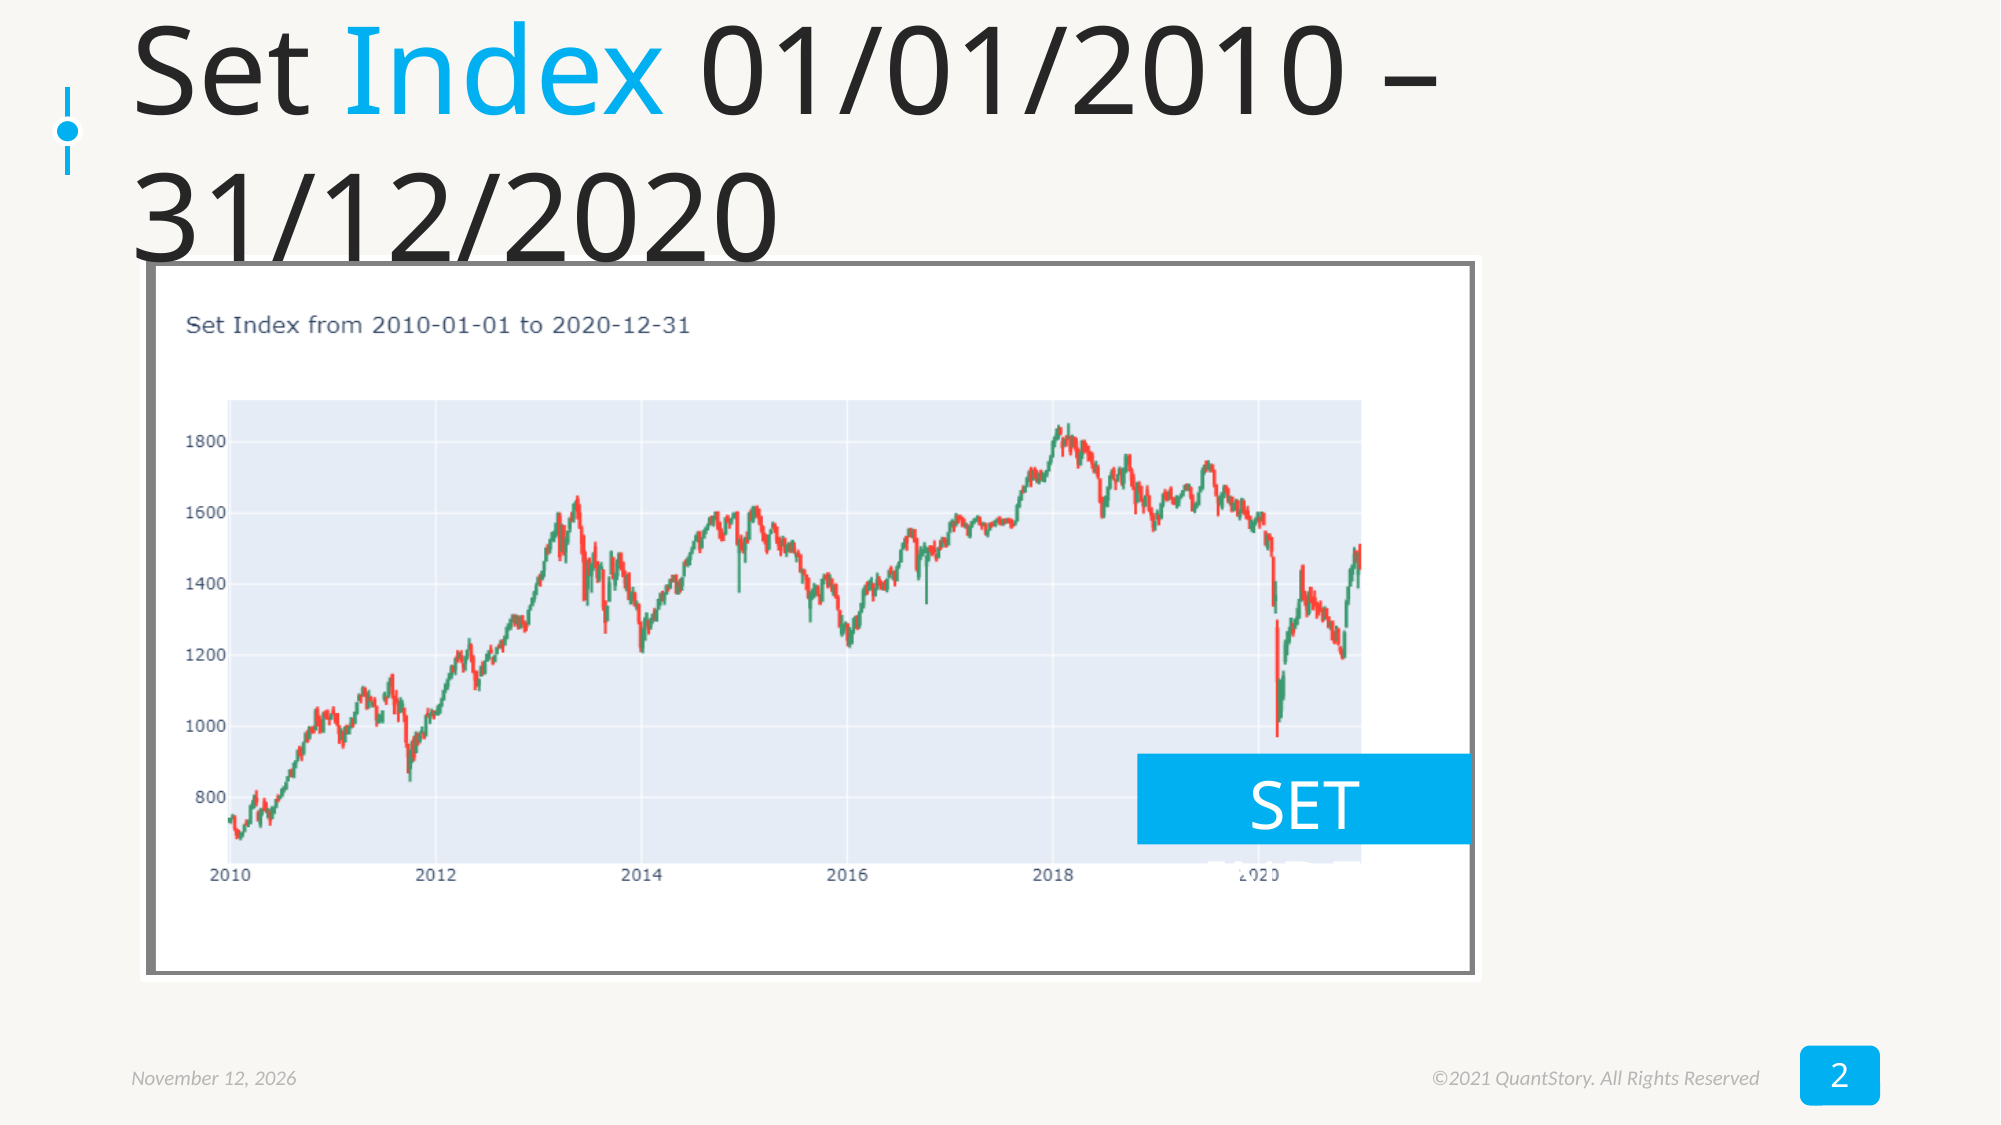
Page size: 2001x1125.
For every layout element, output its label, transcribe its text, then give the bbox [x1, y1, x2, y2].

picture [1324, 782, 1359, 828]
picture [1253, 781, 1282, 829]
slide_number 2 [1800, 1045, 1881, 1106]
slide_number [116, 1056, 584, 1098]
picture [1292, 782, 1318, 828]
footer ©2021 QuantStory. All Rights Reserved [908, 1056, 1775, 1098]
title Set Index 01/01/2010 – 31/12/2020 [116, 45, 1900, 233]
picture [155, 266, 1470, 971]
text_box [142, 258, 1479, 979]
